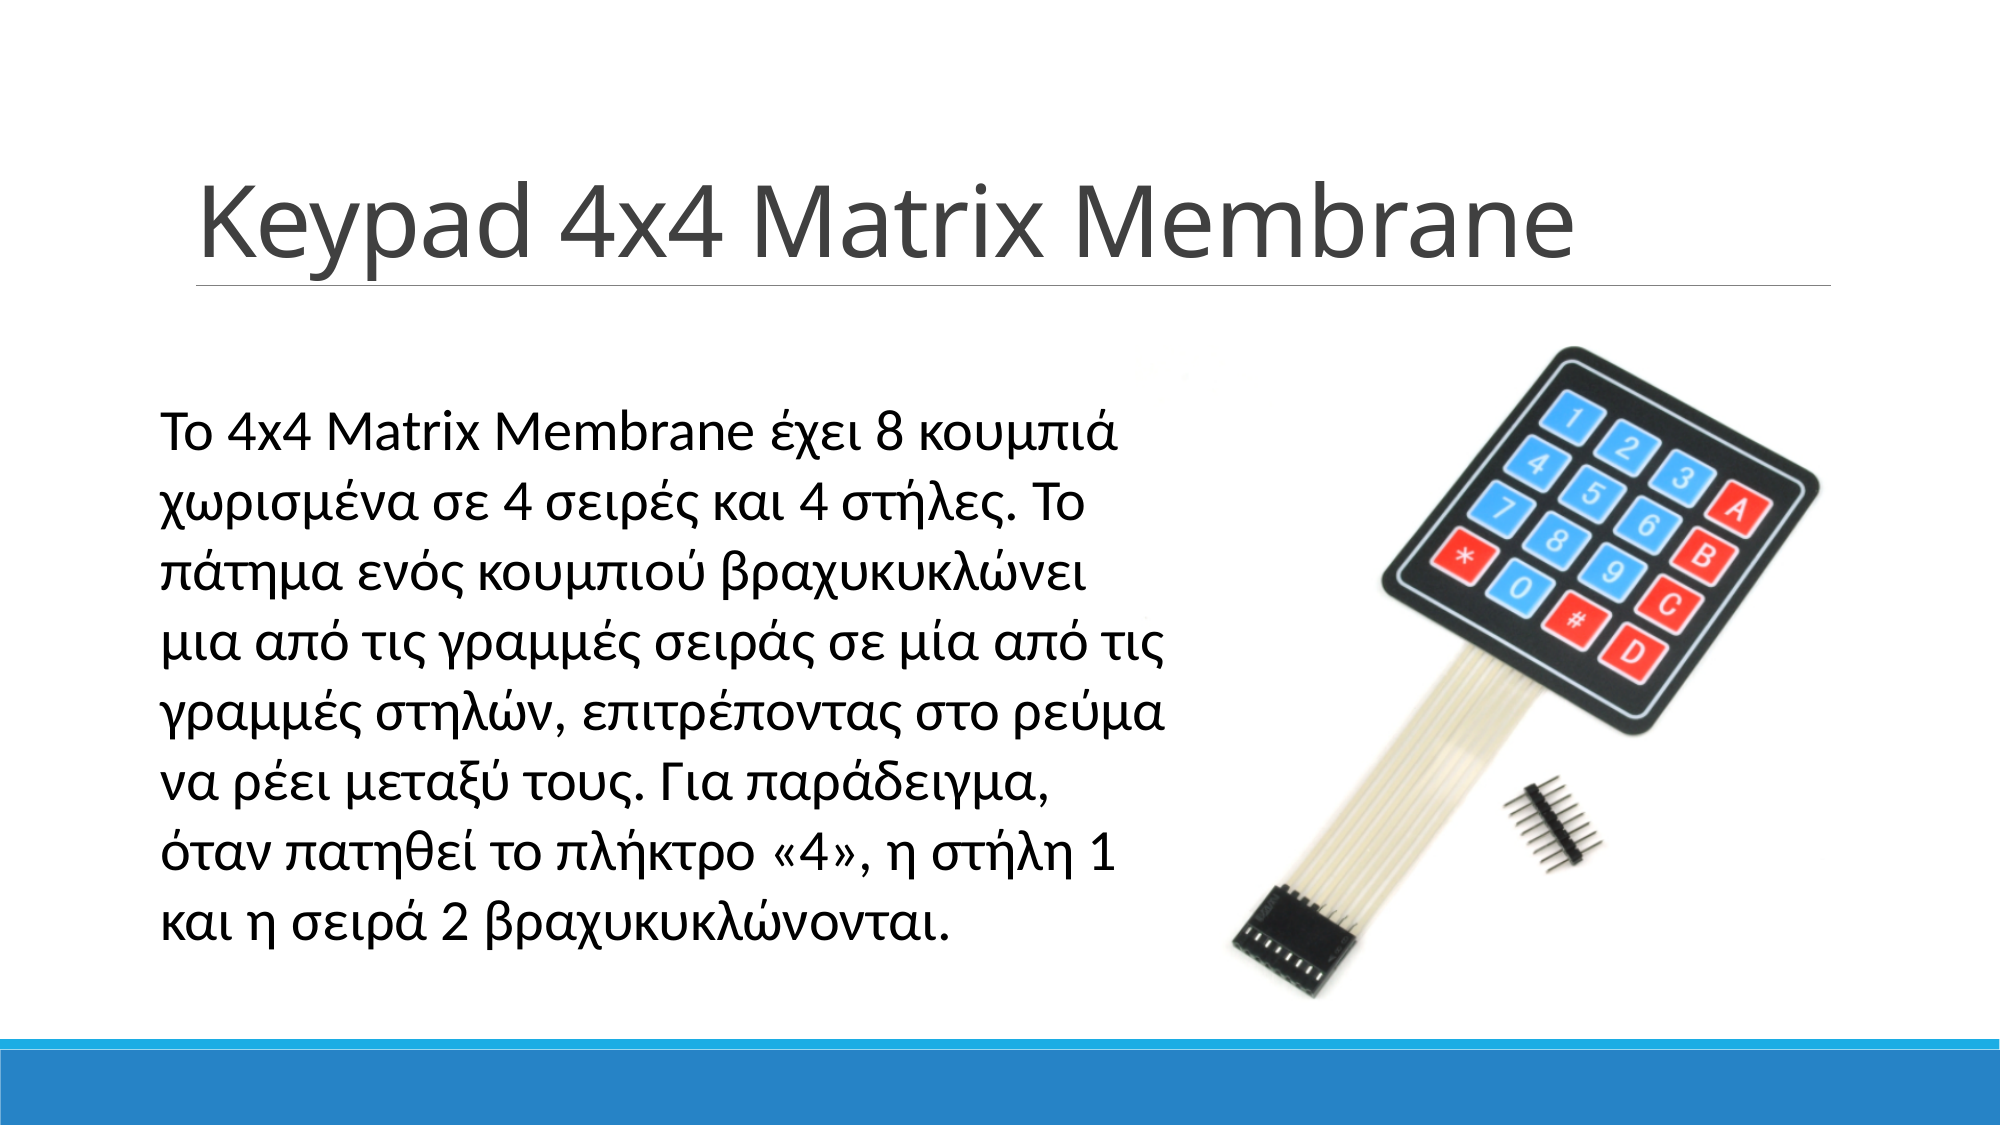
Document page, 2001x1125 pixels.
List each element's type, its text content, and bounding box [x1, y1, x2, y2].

title Keypad 4x4 Matrix Membrane [180, 47, 1830, 285]
text_box Το 4x4 Matrix Membrane έχει 8 κουμπιά χωρισμένα σε 4 σειρές και 4 στήλες. Το πάτημα ενός κουμπιού βραχυκυκλώνει μια από τις γραμμές σειράς σε μία από τις γραμμές στηλών, επιτρέποντας στο ρεύμα να ρέει μεταξύ τους. Για παράδειγμα, όταν πατηθεί το πλήκτρο «4», η στήλη 1 και η σειρά 2 βραχυκυκλώνονται. [145, 384, 1132, 960]
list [1135, 344, 1831, 1006]
